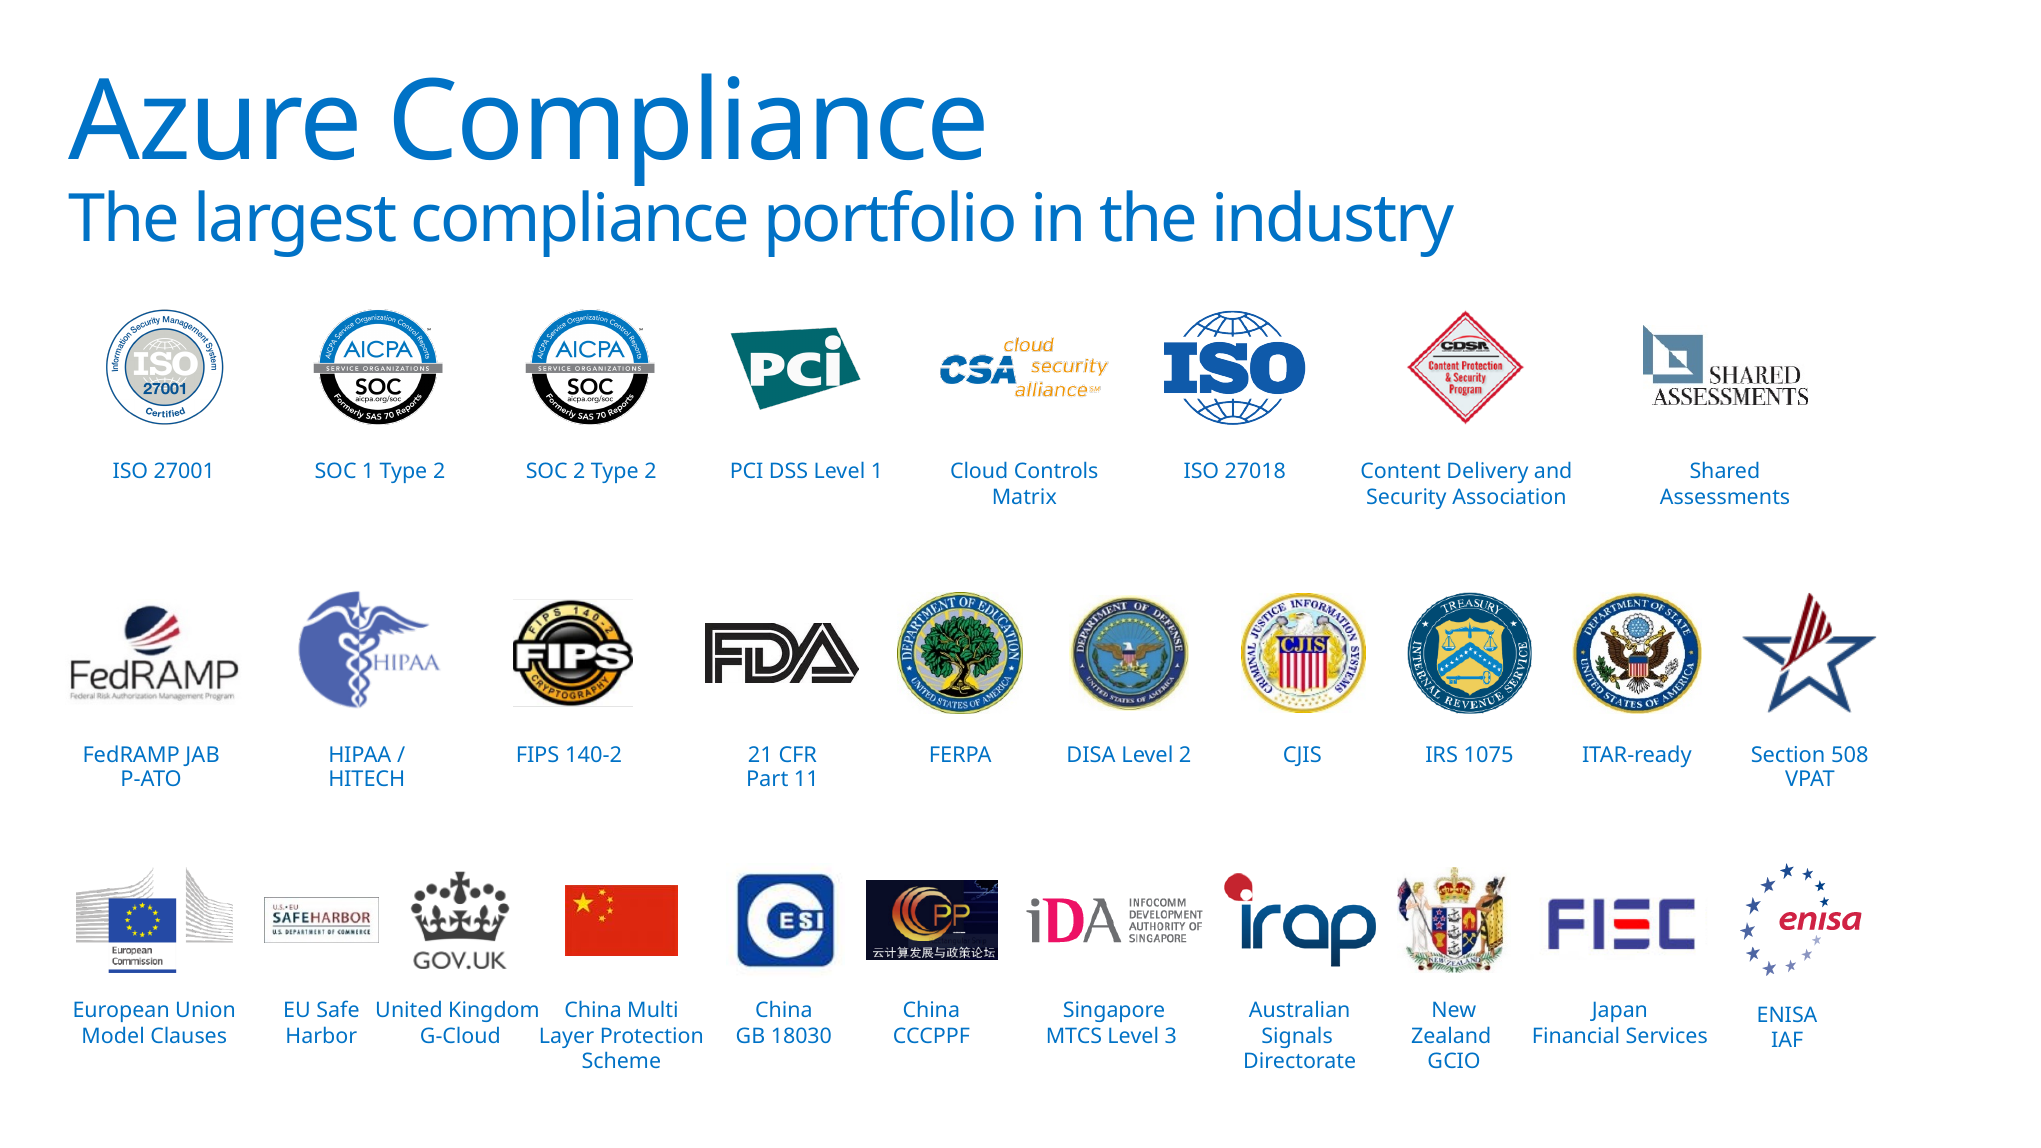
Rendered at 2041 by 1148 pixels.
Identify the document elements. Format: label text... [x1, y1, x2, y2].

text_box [44, 309, 1899, 1082]
title Azure Compliance The largest compliance portfolio in the industry [45, 47, 1912, 274]
